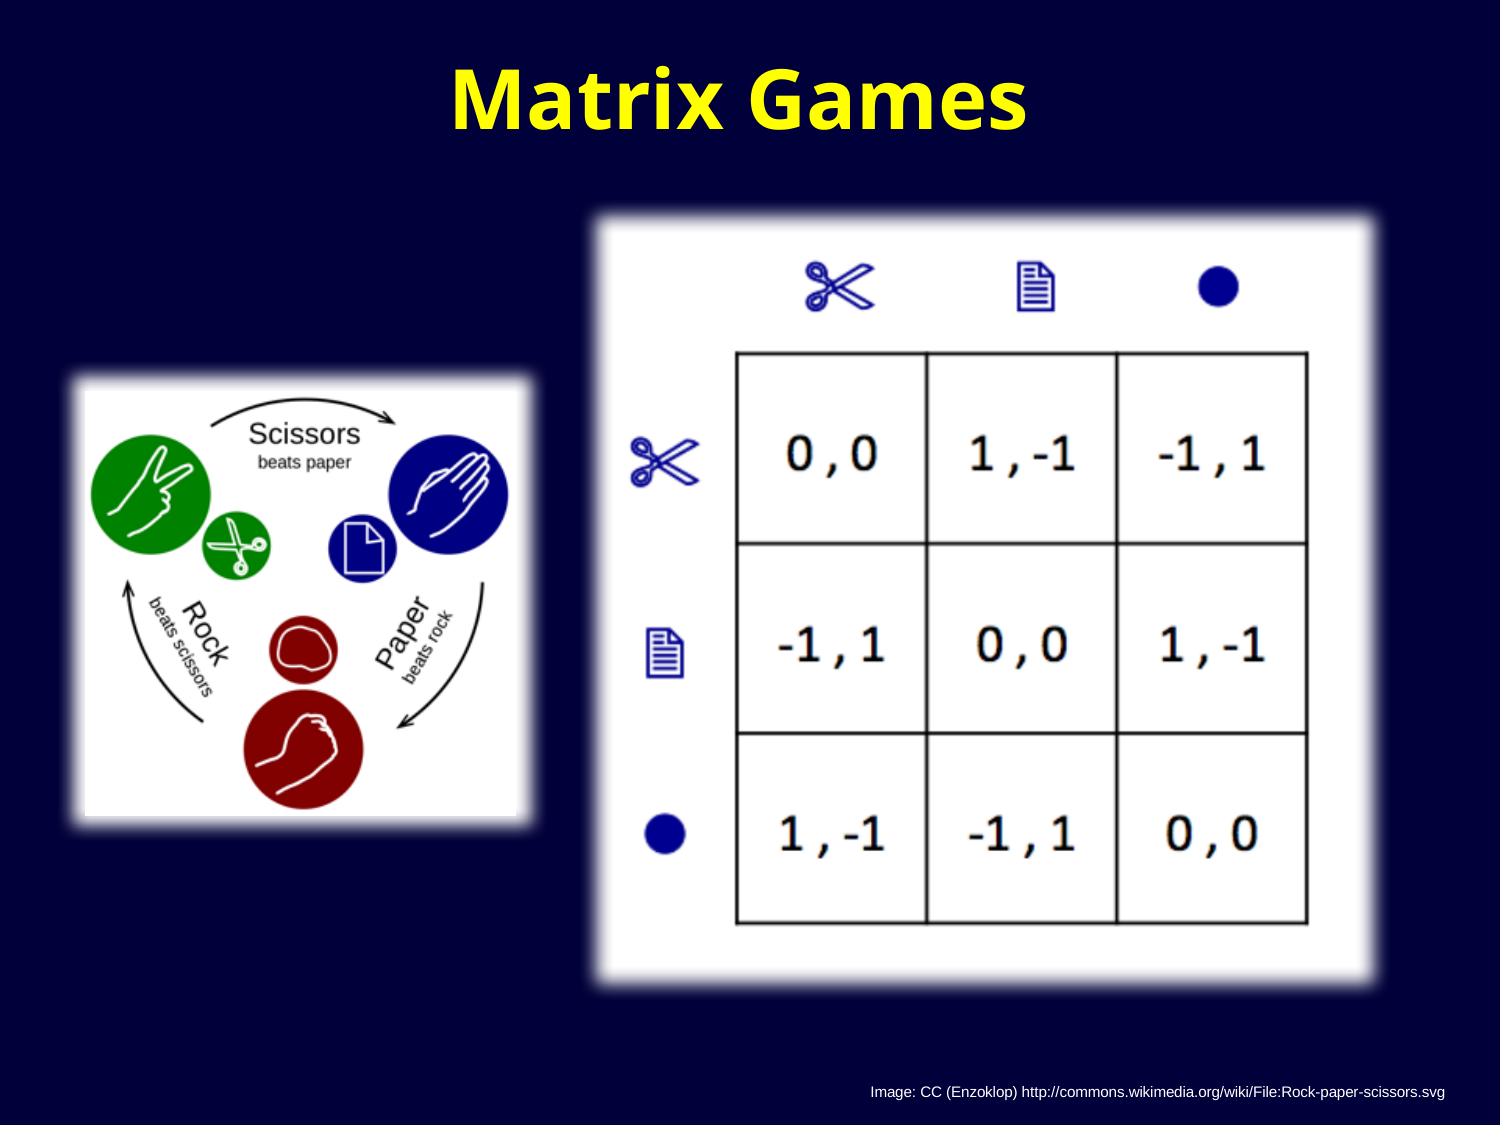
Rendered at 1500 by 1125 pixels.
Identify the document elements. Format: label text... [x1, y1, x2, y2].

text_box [54, 358, 549, 843]
picture [578, 197, 1392, 1002]
text_box Matrix Games [160, 48, 1318, 167]
text_box Image: CC (Enzoklop) http://commons.wikimedia.org/wiki/File:Rock-paper-scissors.svg [857, 1077, 1491, 1108]
